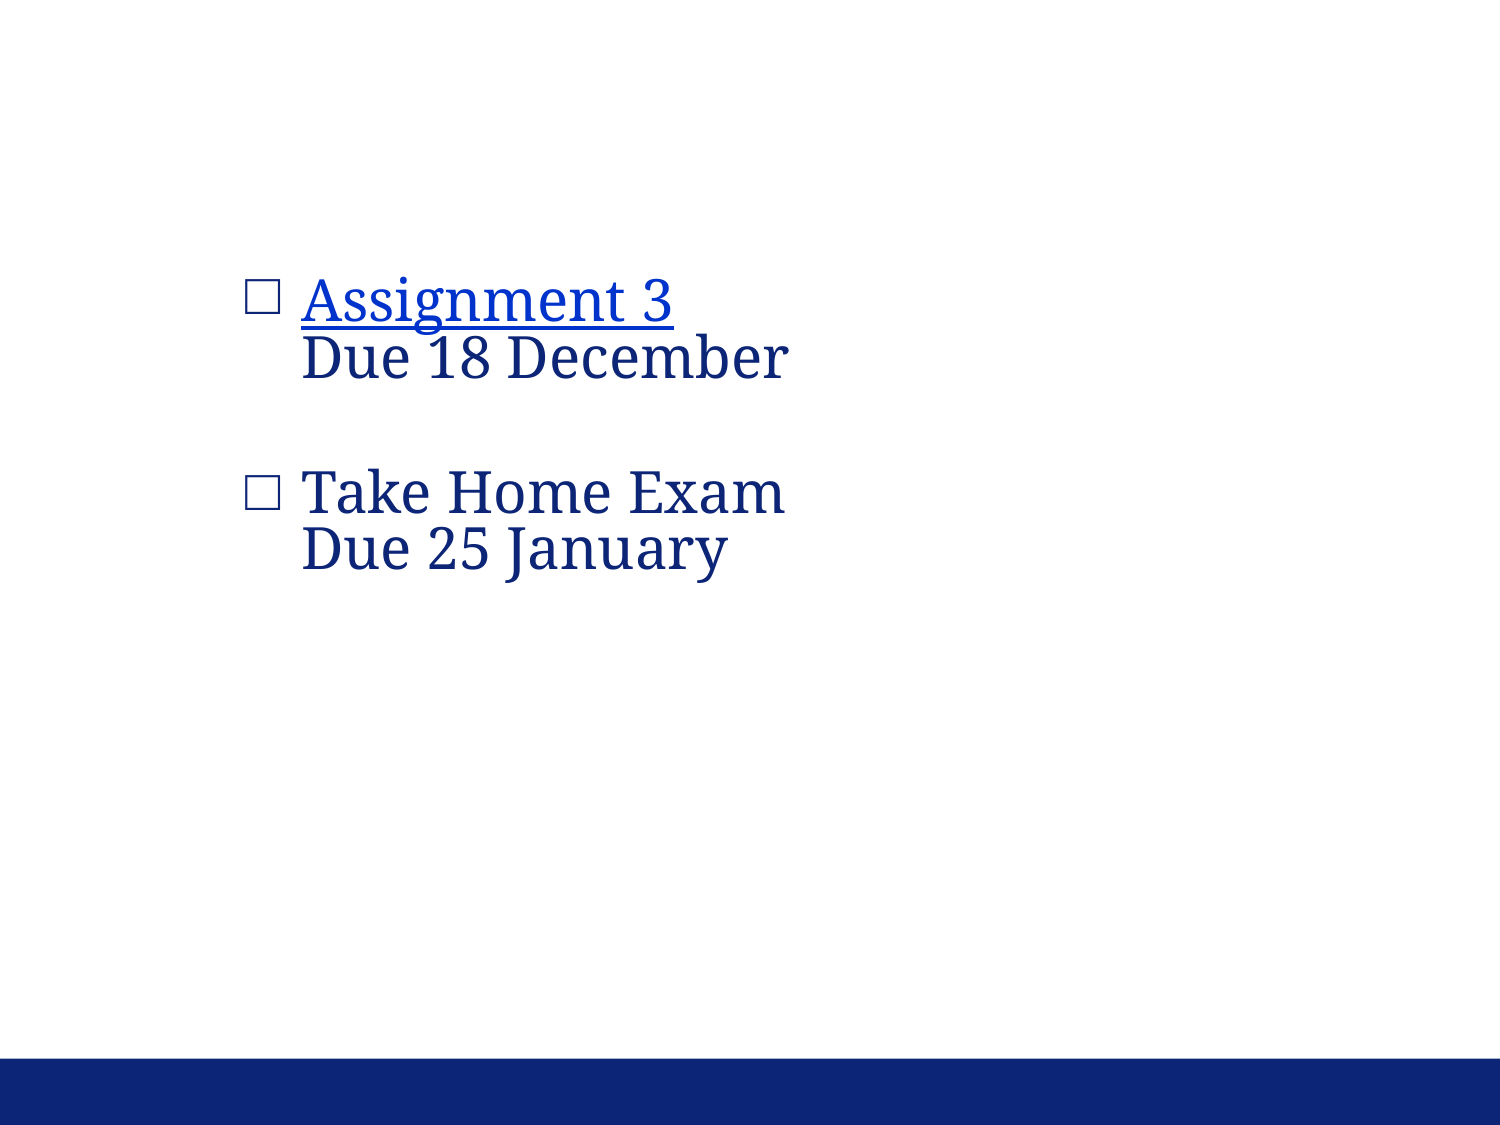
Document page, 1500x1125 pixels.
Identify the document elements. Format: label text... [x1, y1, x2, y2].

text_box Assignment 3 Due 18 December Take Home Exam Due 25 January [230, 125, 1365, 929]
